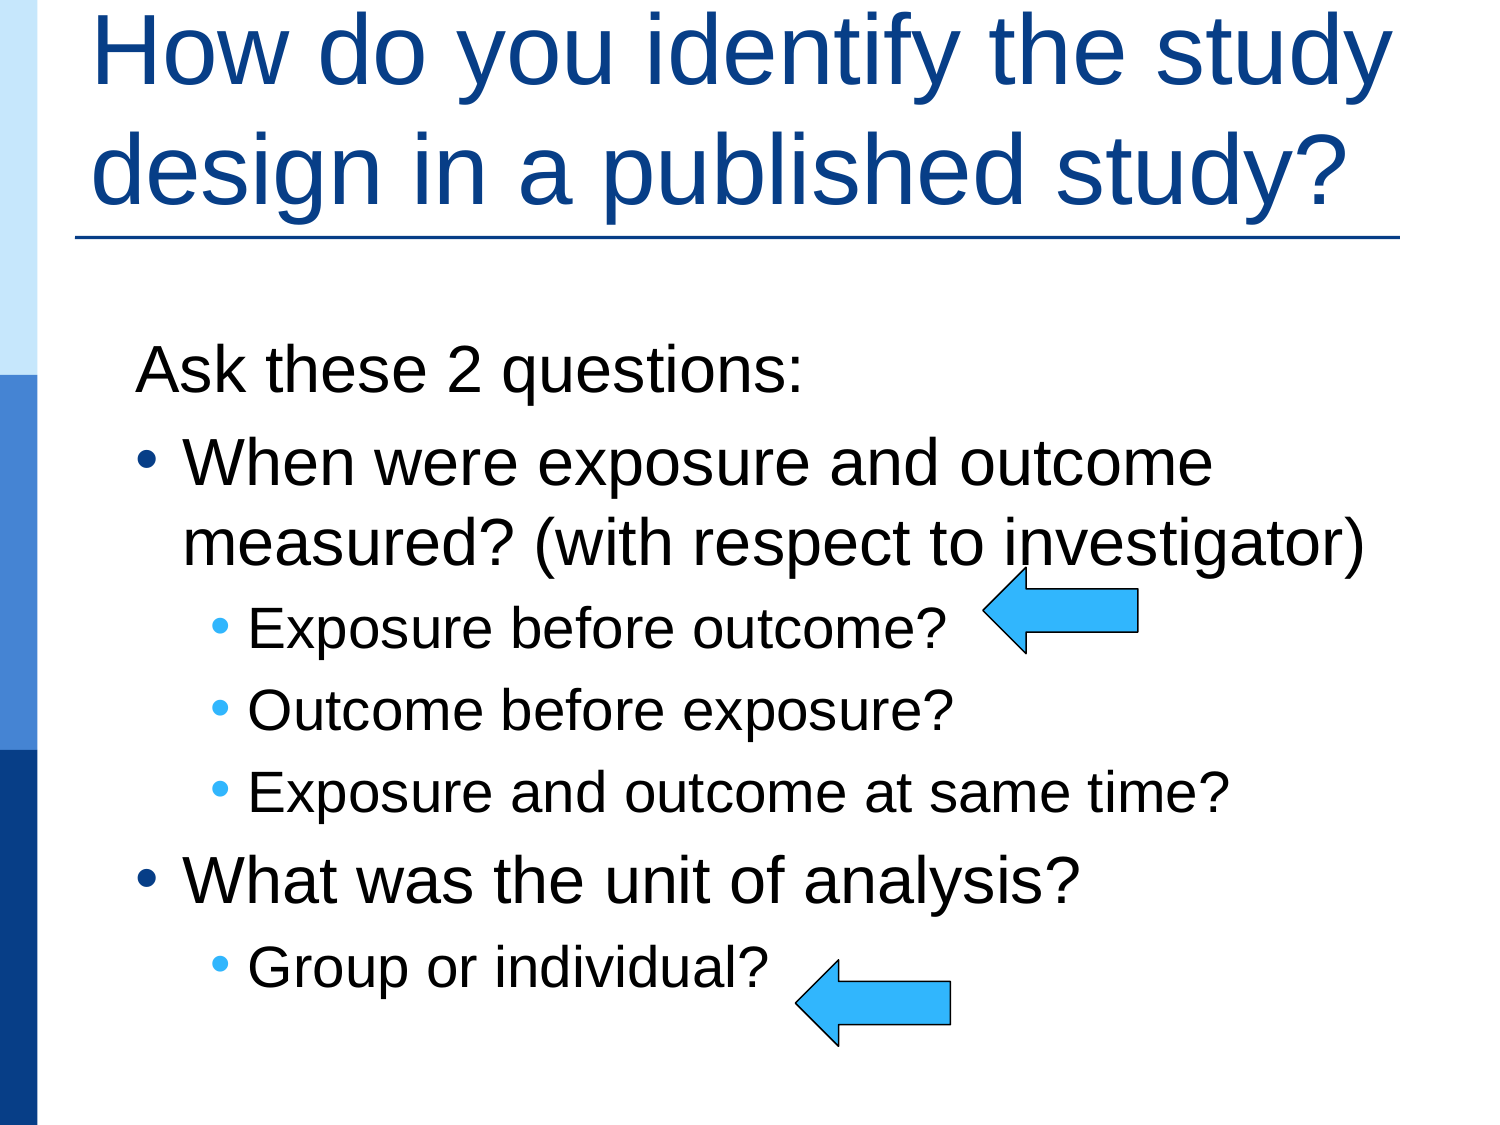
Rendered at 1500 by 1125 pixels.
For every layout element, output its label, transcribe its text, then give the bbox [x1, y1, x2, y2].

text_box [795, 959, 951, 1047]
text_box [982, 567, 1138, 654]
title How do you identify the study design in a published study? [74, 45, 1426, 233]
list Ask these 2 questions: When were exposure and outcome measured? (with respect to investigator) Exposure before outcome? Outcome before exposure? Exposure and outcome at same time? What was the unit of analysis? Group or individual? [45, 317, 1500, 1062]
